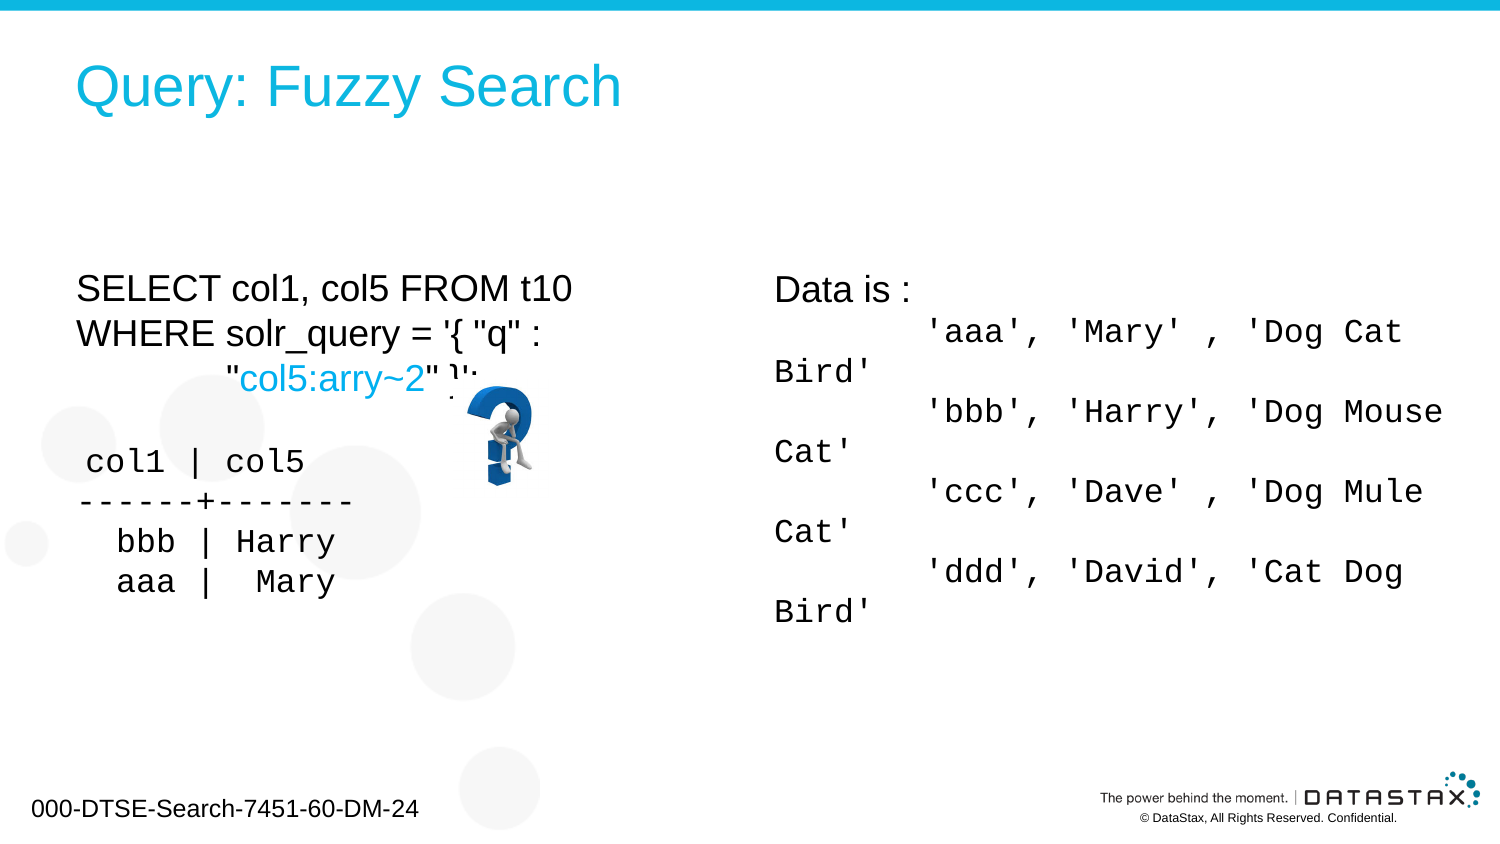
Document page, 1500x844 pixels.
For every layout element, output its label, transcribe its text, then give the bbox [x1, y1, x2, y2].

list SELECT col1, col5 FROM t10 WHERE solr_query = '{ "q" : "col5:arry~2" }'; col1 | col5 ------+------- bbb | Harry aaa | Mary [75, 256, 794, 703]
slide_number 000-DTSE-Search-7451-60-DM-24 [16, 785, 720, 831]
text_box Data is : 'aaa', 'Mary' , 'Dog Cat Bird' 'bbb', 'Harry', 'Dog Mouse Cat' 'ccc', 'Dave' , 'Dog Mule Cat' 'ddd', 'David', 'Cat Dog Bird' [773, 257, 1463, 552]
slide_number © DataStax, All Rights Reserved. Confidential. [1125, 802, 1463, 834]
title Query: Fuzzy Search [75, 44, 1425, 135]
picture [452, 378, 549, 499]
picture [1085, 756, 1495, 823]
